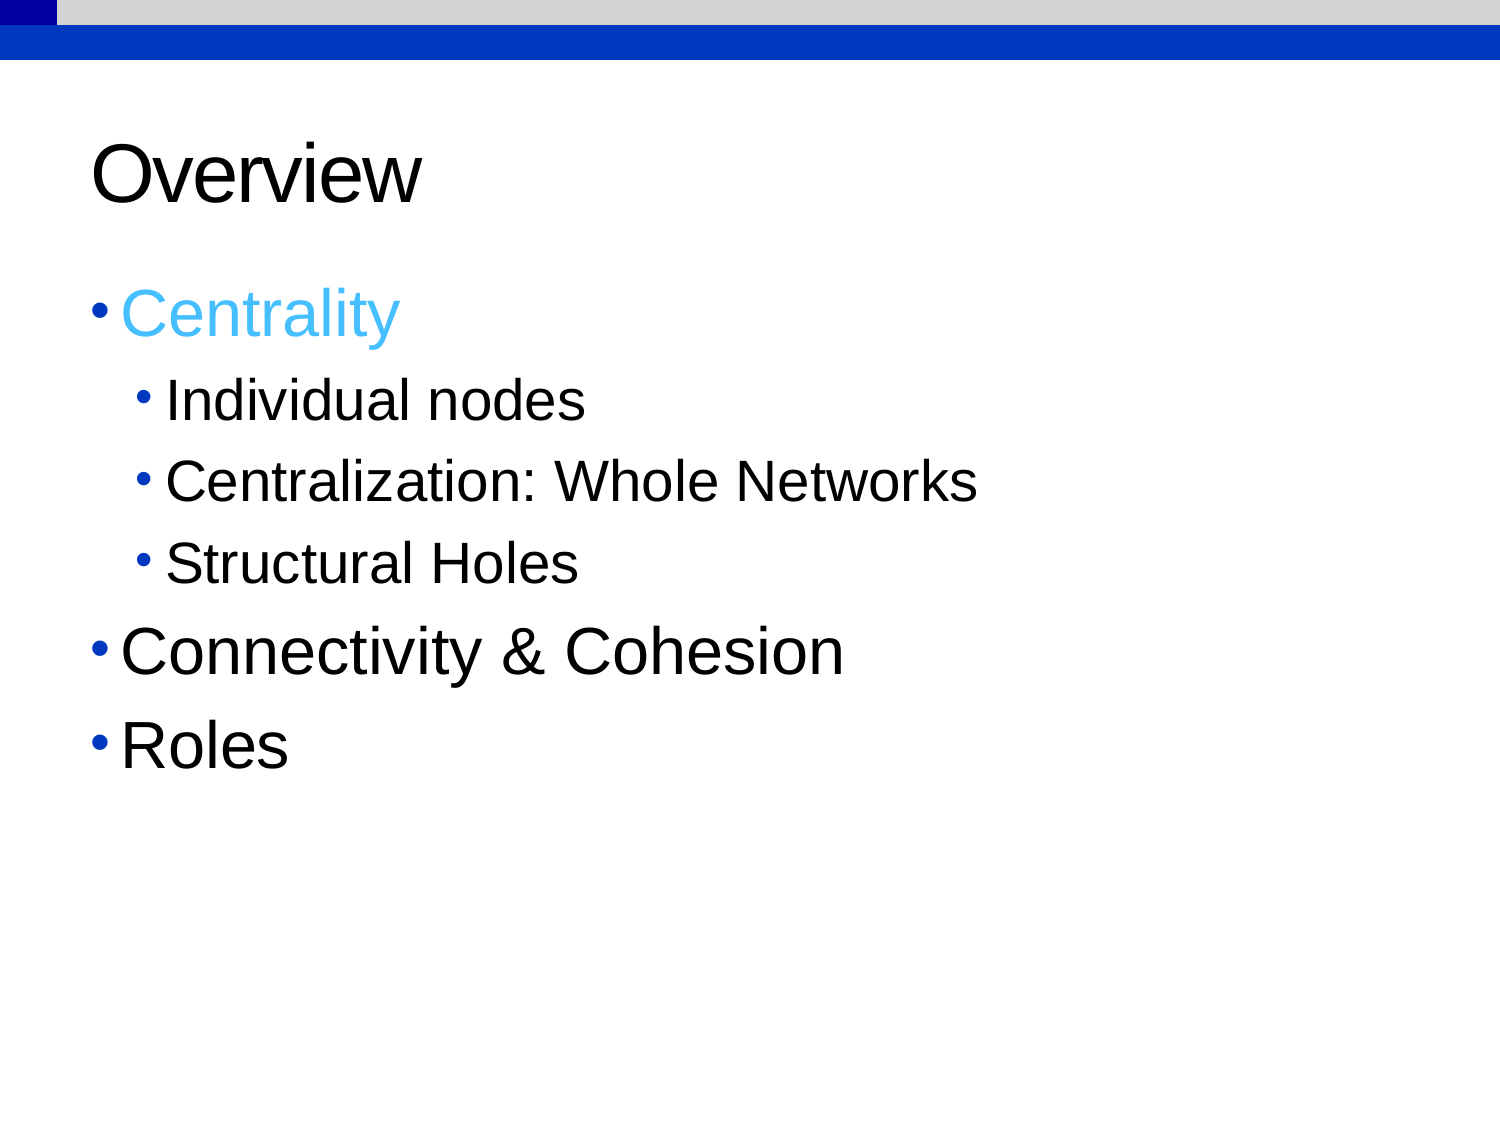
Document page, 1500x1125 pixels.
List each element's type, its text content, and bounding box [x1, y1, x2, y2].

text_box [59, 0, 1500, 27]
list Centrality Individual nodes Centralization: Whole Networks Structural Holes Connectivity & Cohesion Roles [75, 262, 1425, 1063]
text_box [0, 0, 59, 27]
title Overview [75, 87, 1425, 250]
